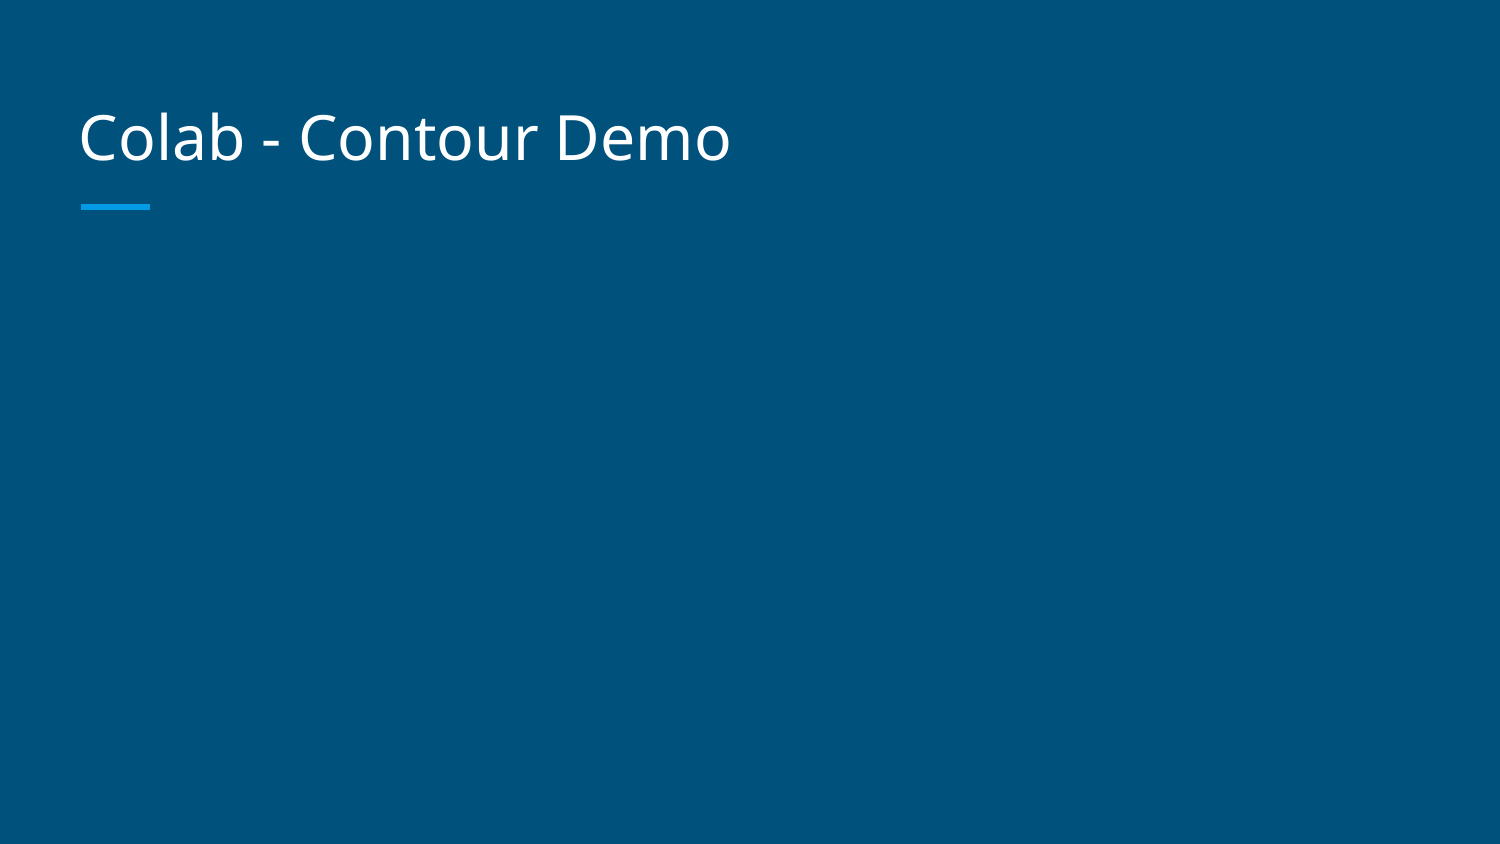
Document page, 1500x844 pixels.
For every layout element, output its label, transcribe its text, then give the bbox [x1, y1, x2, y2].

title Colab - Contour Demo [63, 75, 1437, 188]
